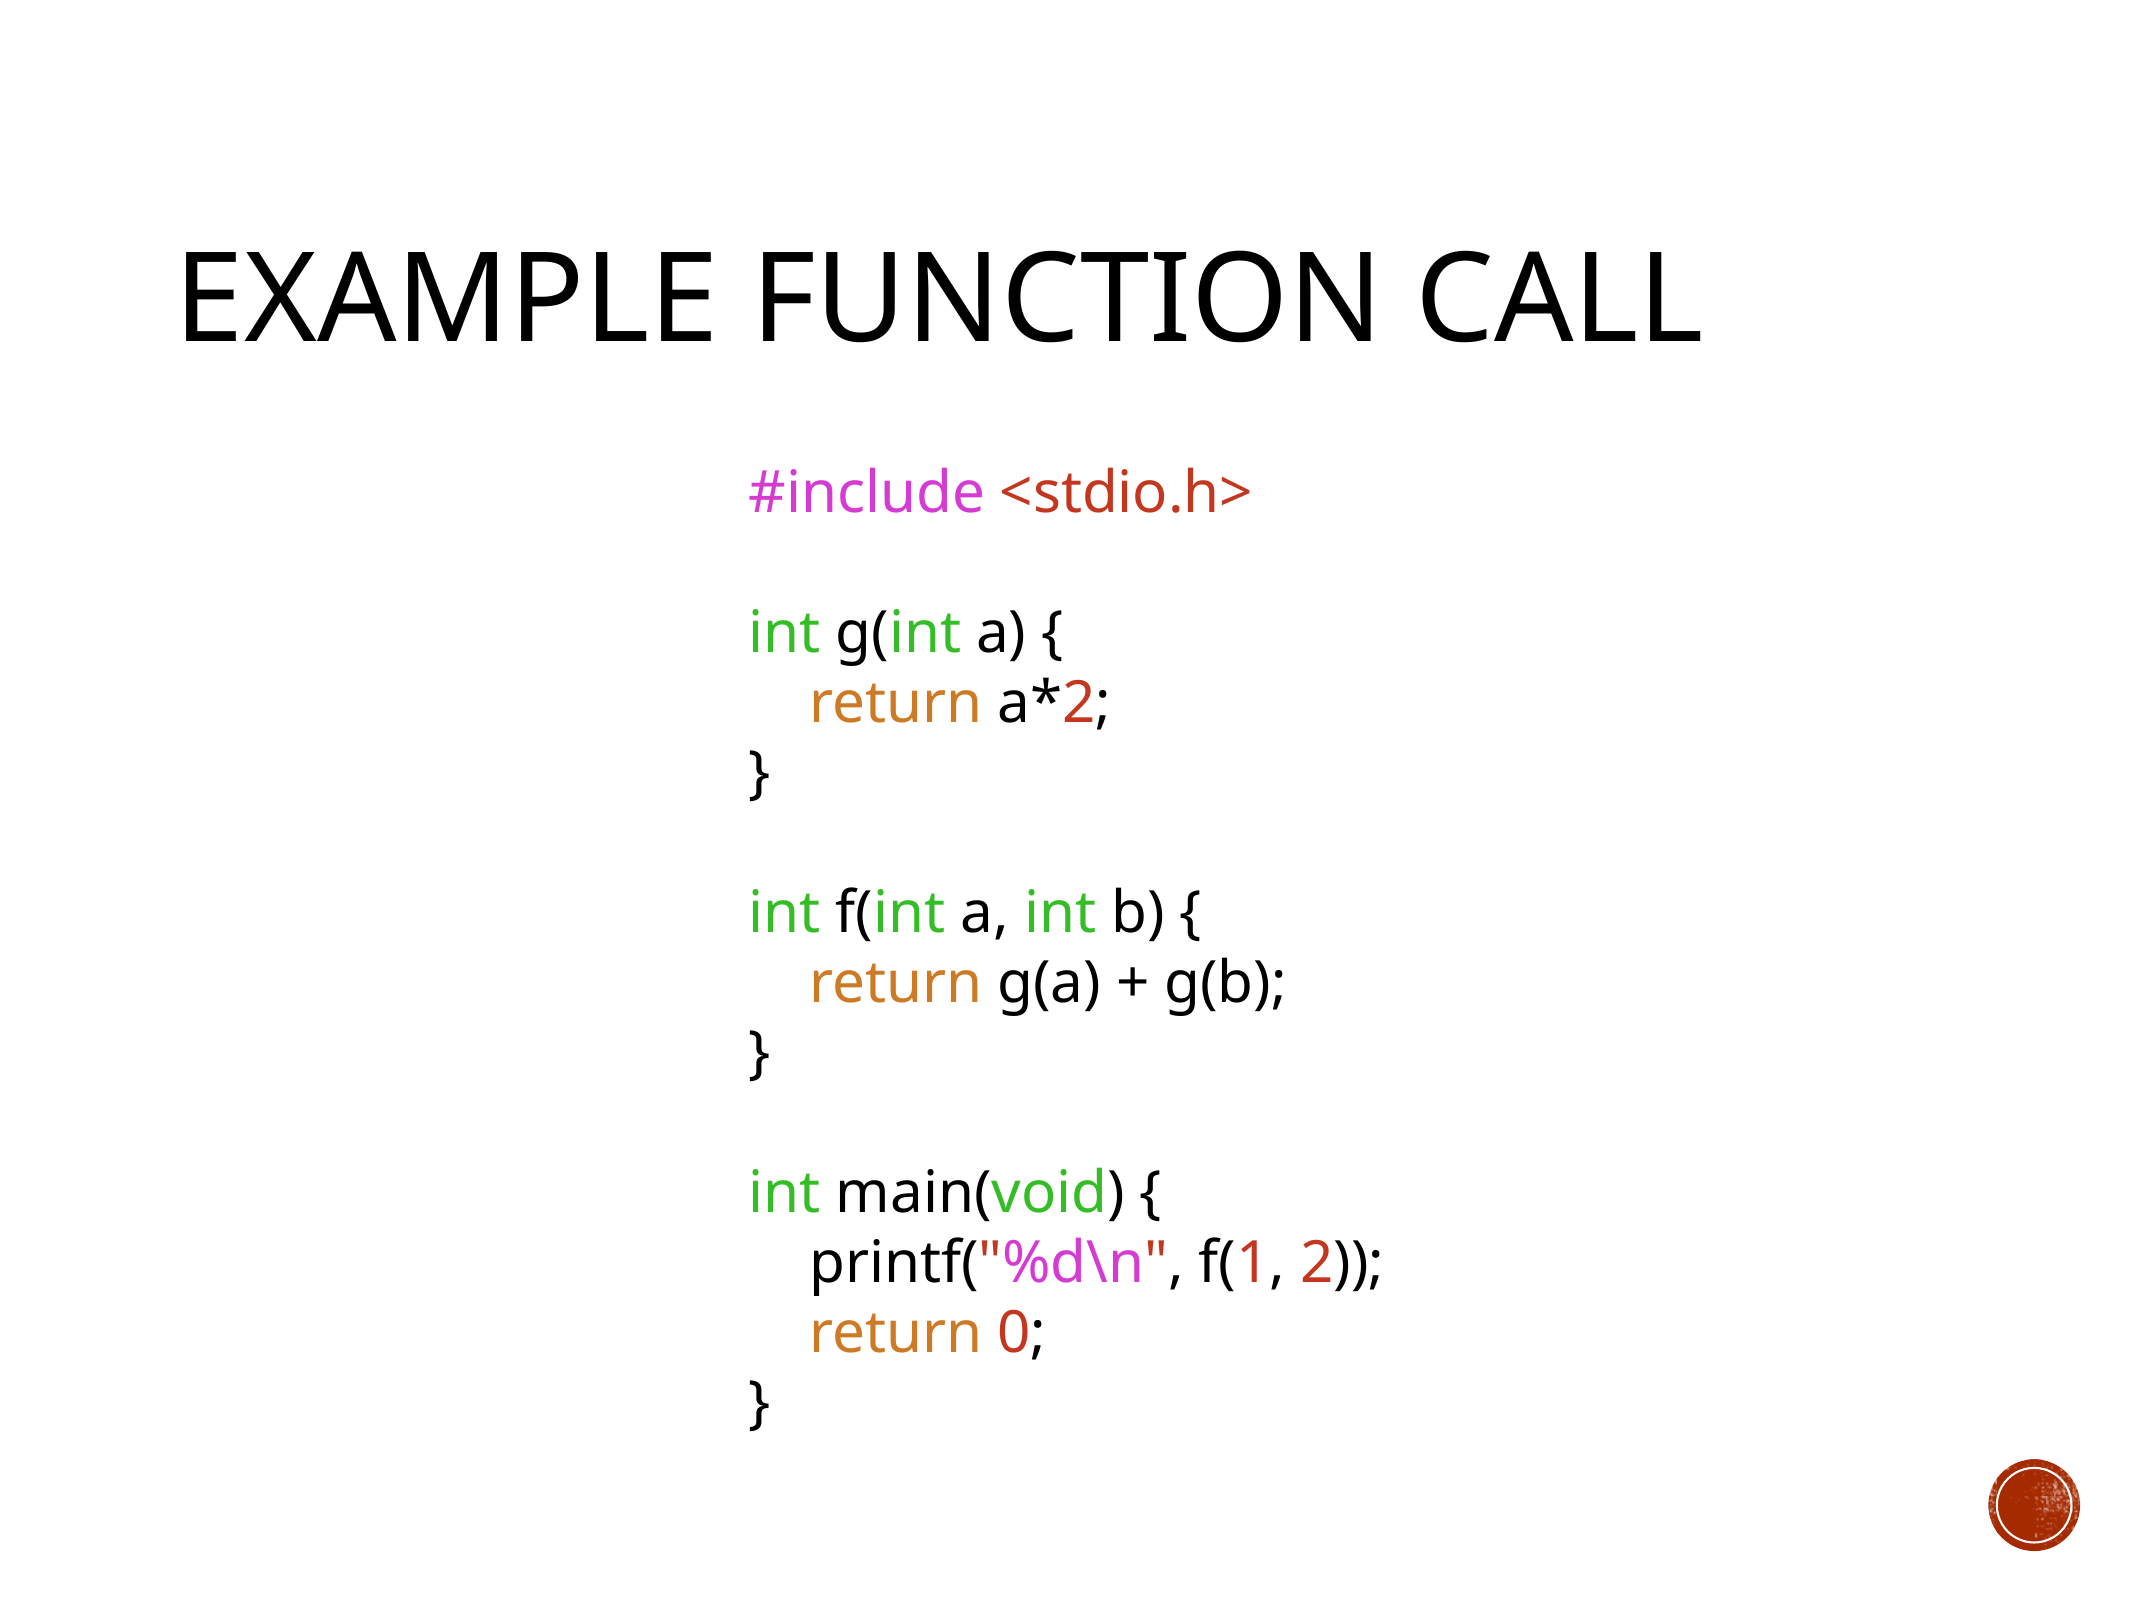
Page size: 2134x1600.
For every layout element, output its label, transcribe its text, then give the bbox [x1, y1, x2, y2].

text_box #include <stdio.h> int g(int a) { return a*2; } int f(int a, int b) { return g(a) + g(b); } int main(void) { printf("%d\n", f(1, 2)); return 0; } [740, 445, 1393, 1442]
title Example Function Call [159, 113, 1974, 489]
